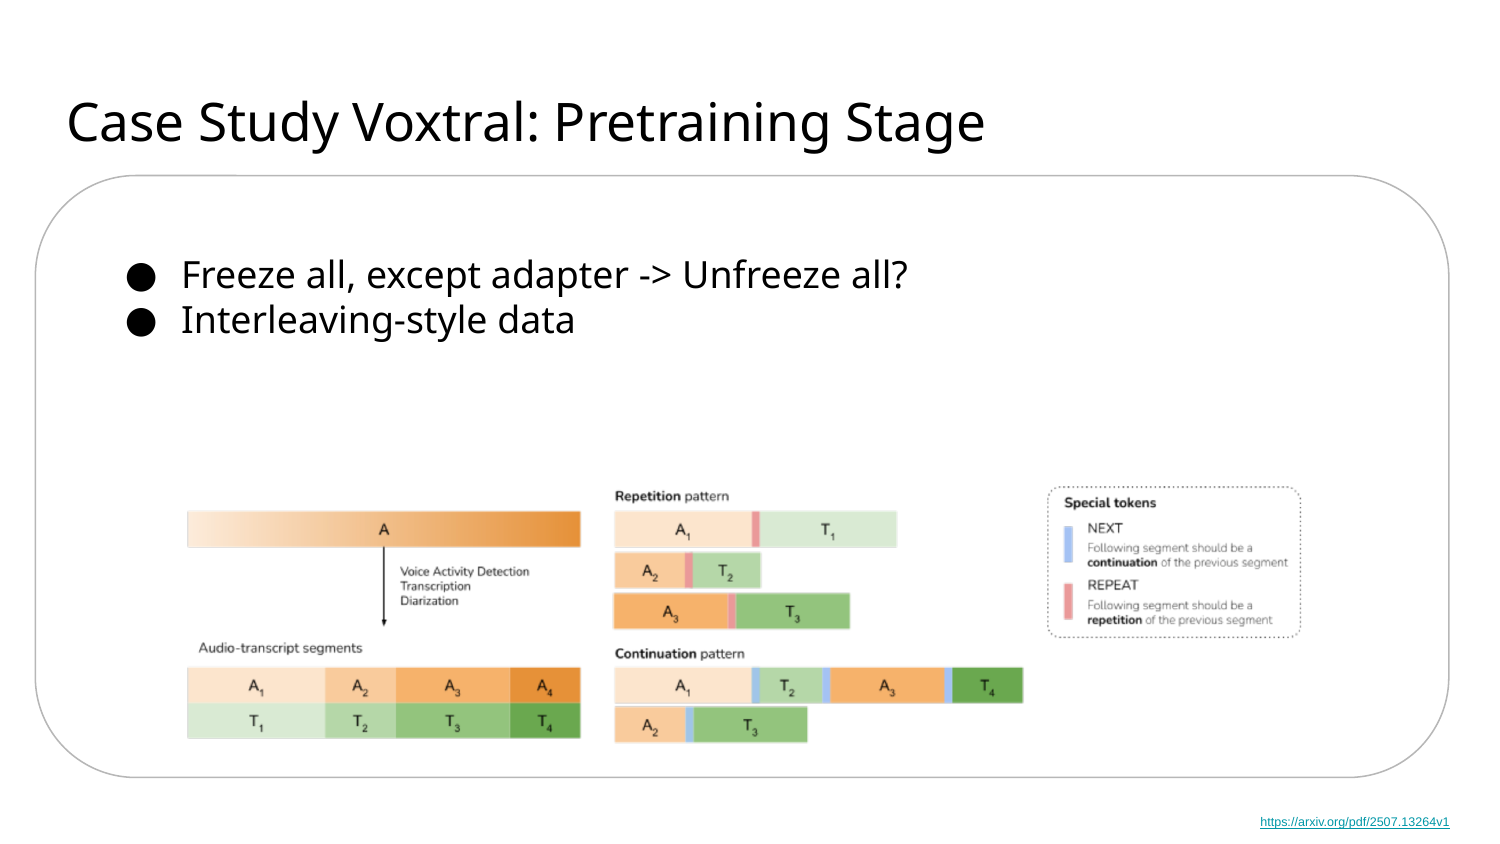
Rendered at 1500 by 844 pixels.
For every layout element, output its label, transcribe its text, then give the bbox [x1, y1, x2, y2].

text_box [35, 175, 1449, 778]
text_box https://arxiv.org/pdf/2507.13264v1 [1245, 800, 1476, 828]
picture [158, 436, 1342, 761]
title Case Study Voxtral: Pretraining Stage [51, 72, 1449, 167]
text_box Freeze all, except adapter -> Unfreeze all? Interleaving-style data [91, 190, 1409, 724]
